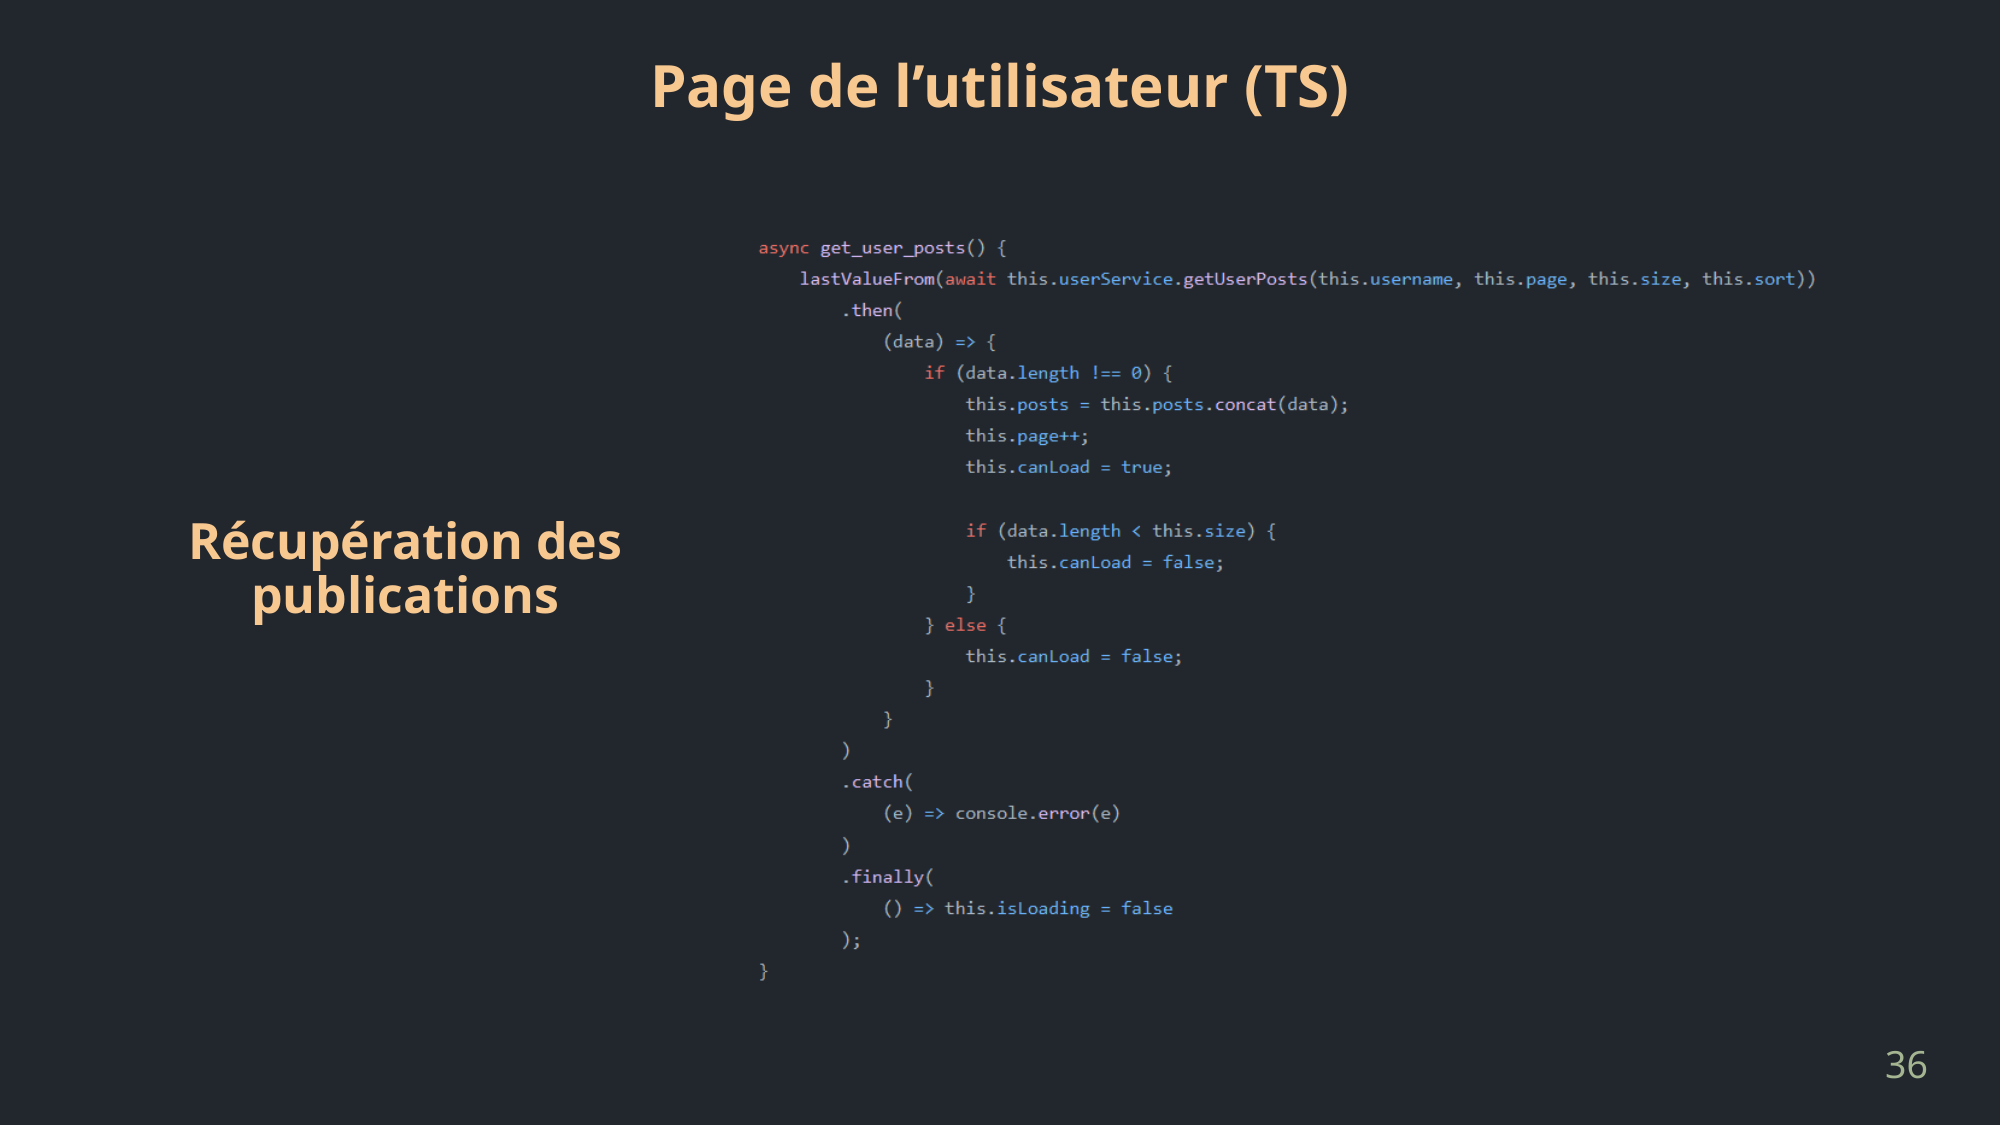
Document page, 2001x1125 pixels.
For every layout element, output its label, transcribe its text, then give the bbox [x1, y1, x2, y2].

title Page de l’utilisateur (TS) [56, 53, 1944, 129]
text_box 36 [56, 1033, 1944, 1094]
picture [753, 232, 1822, 983]
text_box Récupération des publications [56, 493, 747, 632]
